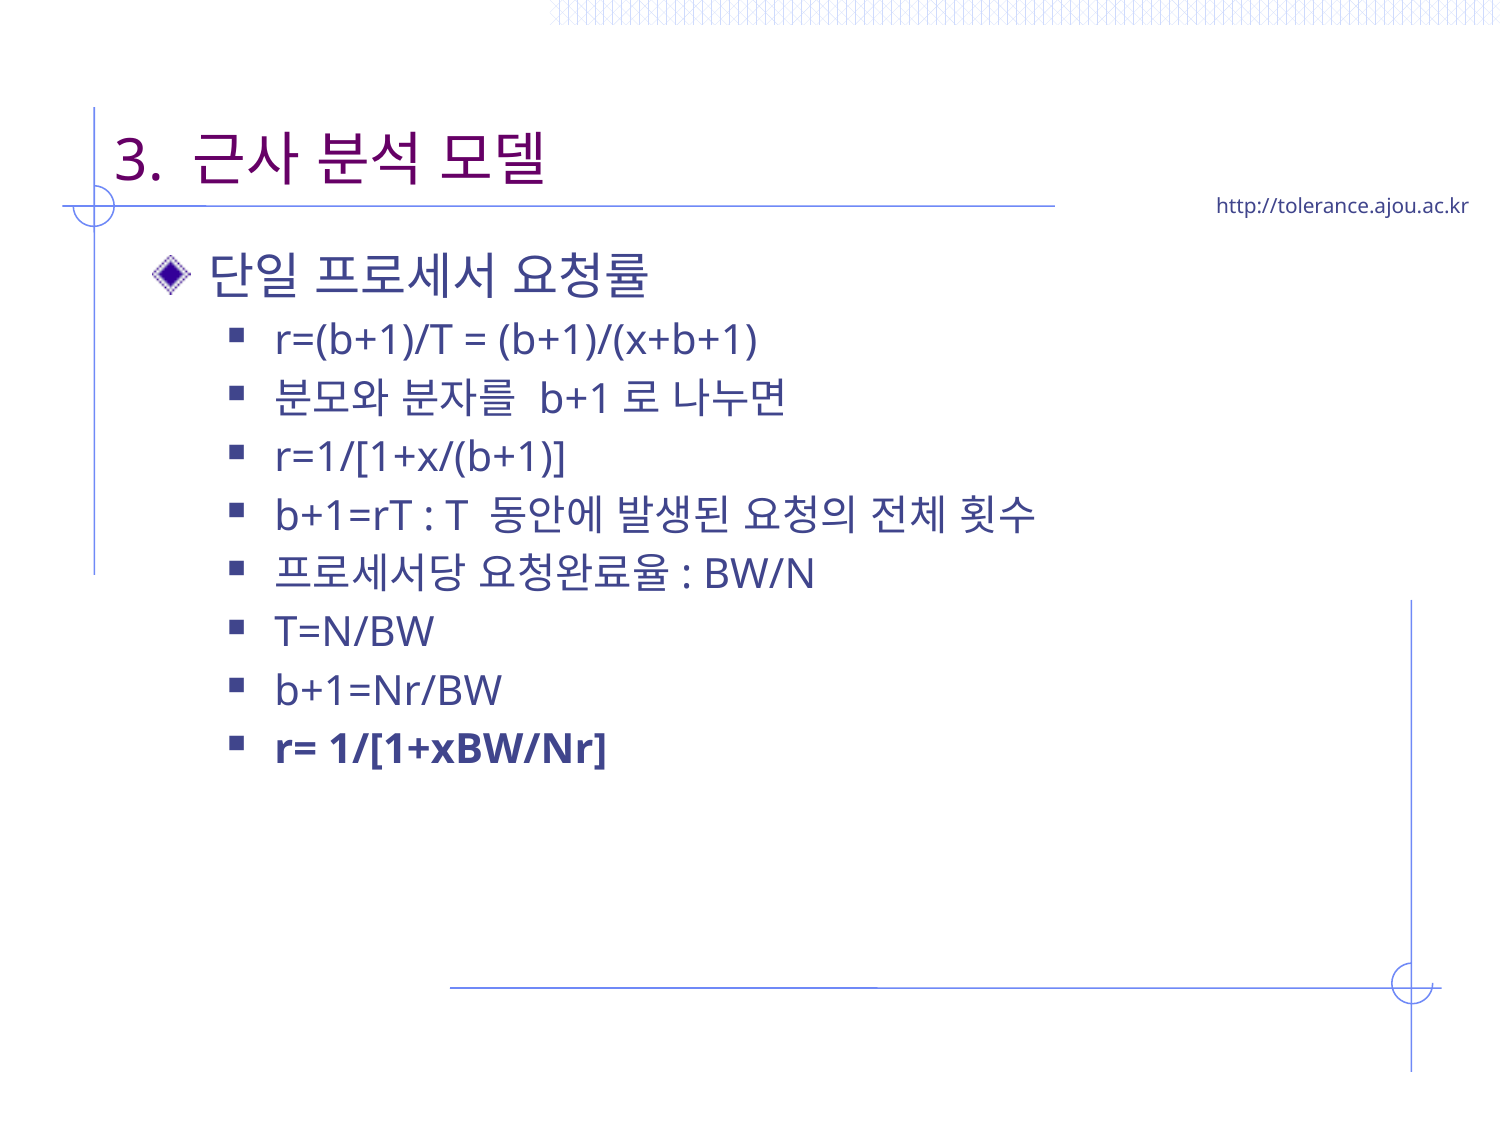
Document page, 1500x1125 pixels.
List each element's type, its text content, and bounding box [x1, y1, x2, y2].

picture [152, 255, 191, 295]
title 3. 근사 분석 모델 [99, 99, 1163, 201]
list 단일 프로세서 요청률 r=(b+1)/T = (b+1)/(x+b+1) 분모와 분자를 b+1로 나누면 r=1/[1+x/(b+1)] b+1=rT : T 동안에 발생된 요청의 전체 횟수 프로세서당 요청완료율: BW/N T=N/BW b+1=Nr/BW r= 1/[1+xBW/Nr] [137, 237, 1413, 988]
